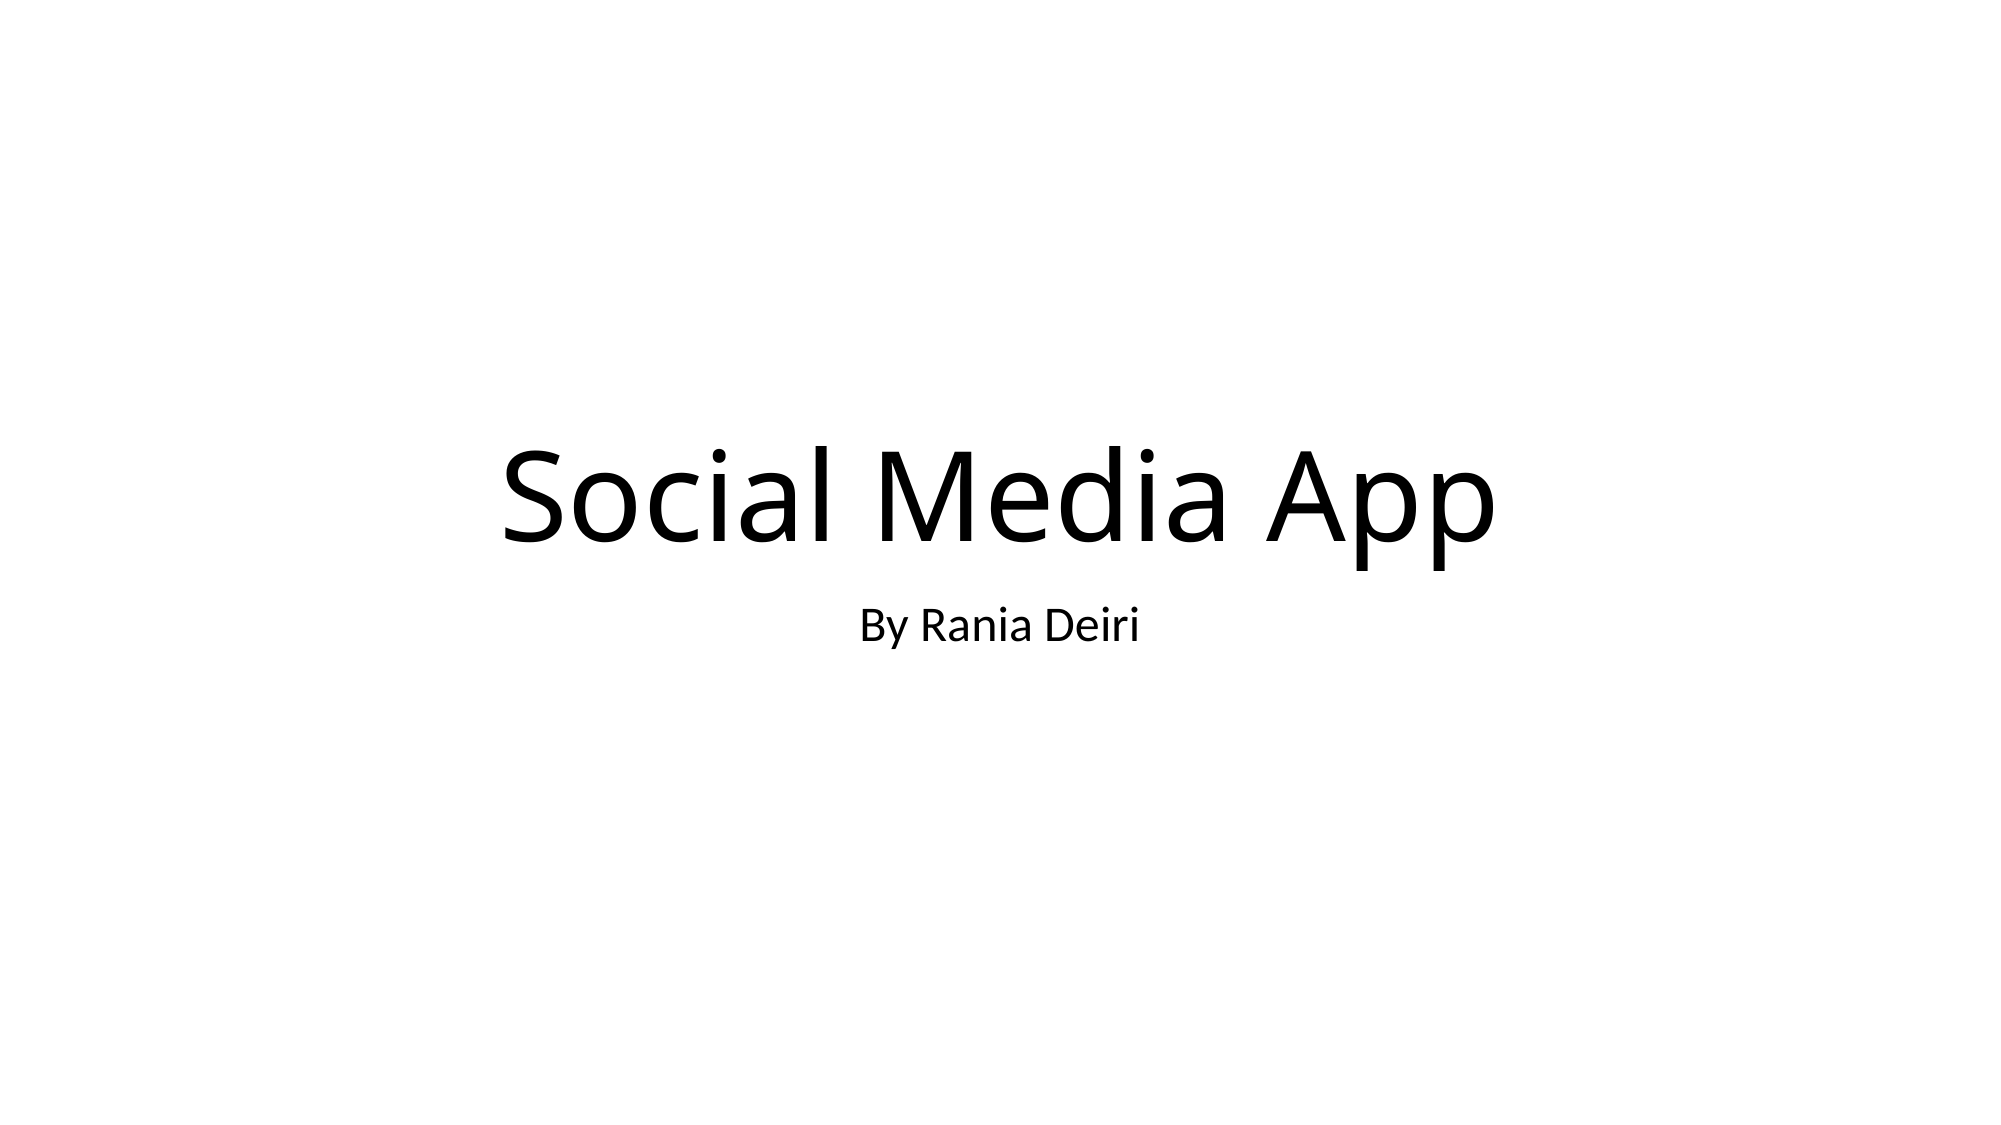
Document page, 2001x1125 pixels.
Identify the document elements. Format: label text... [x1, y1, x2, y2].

title Social Media App [249, 184, 1750, 576]
subtitle By Rania Deiri [249, 590, 1750, 863]
